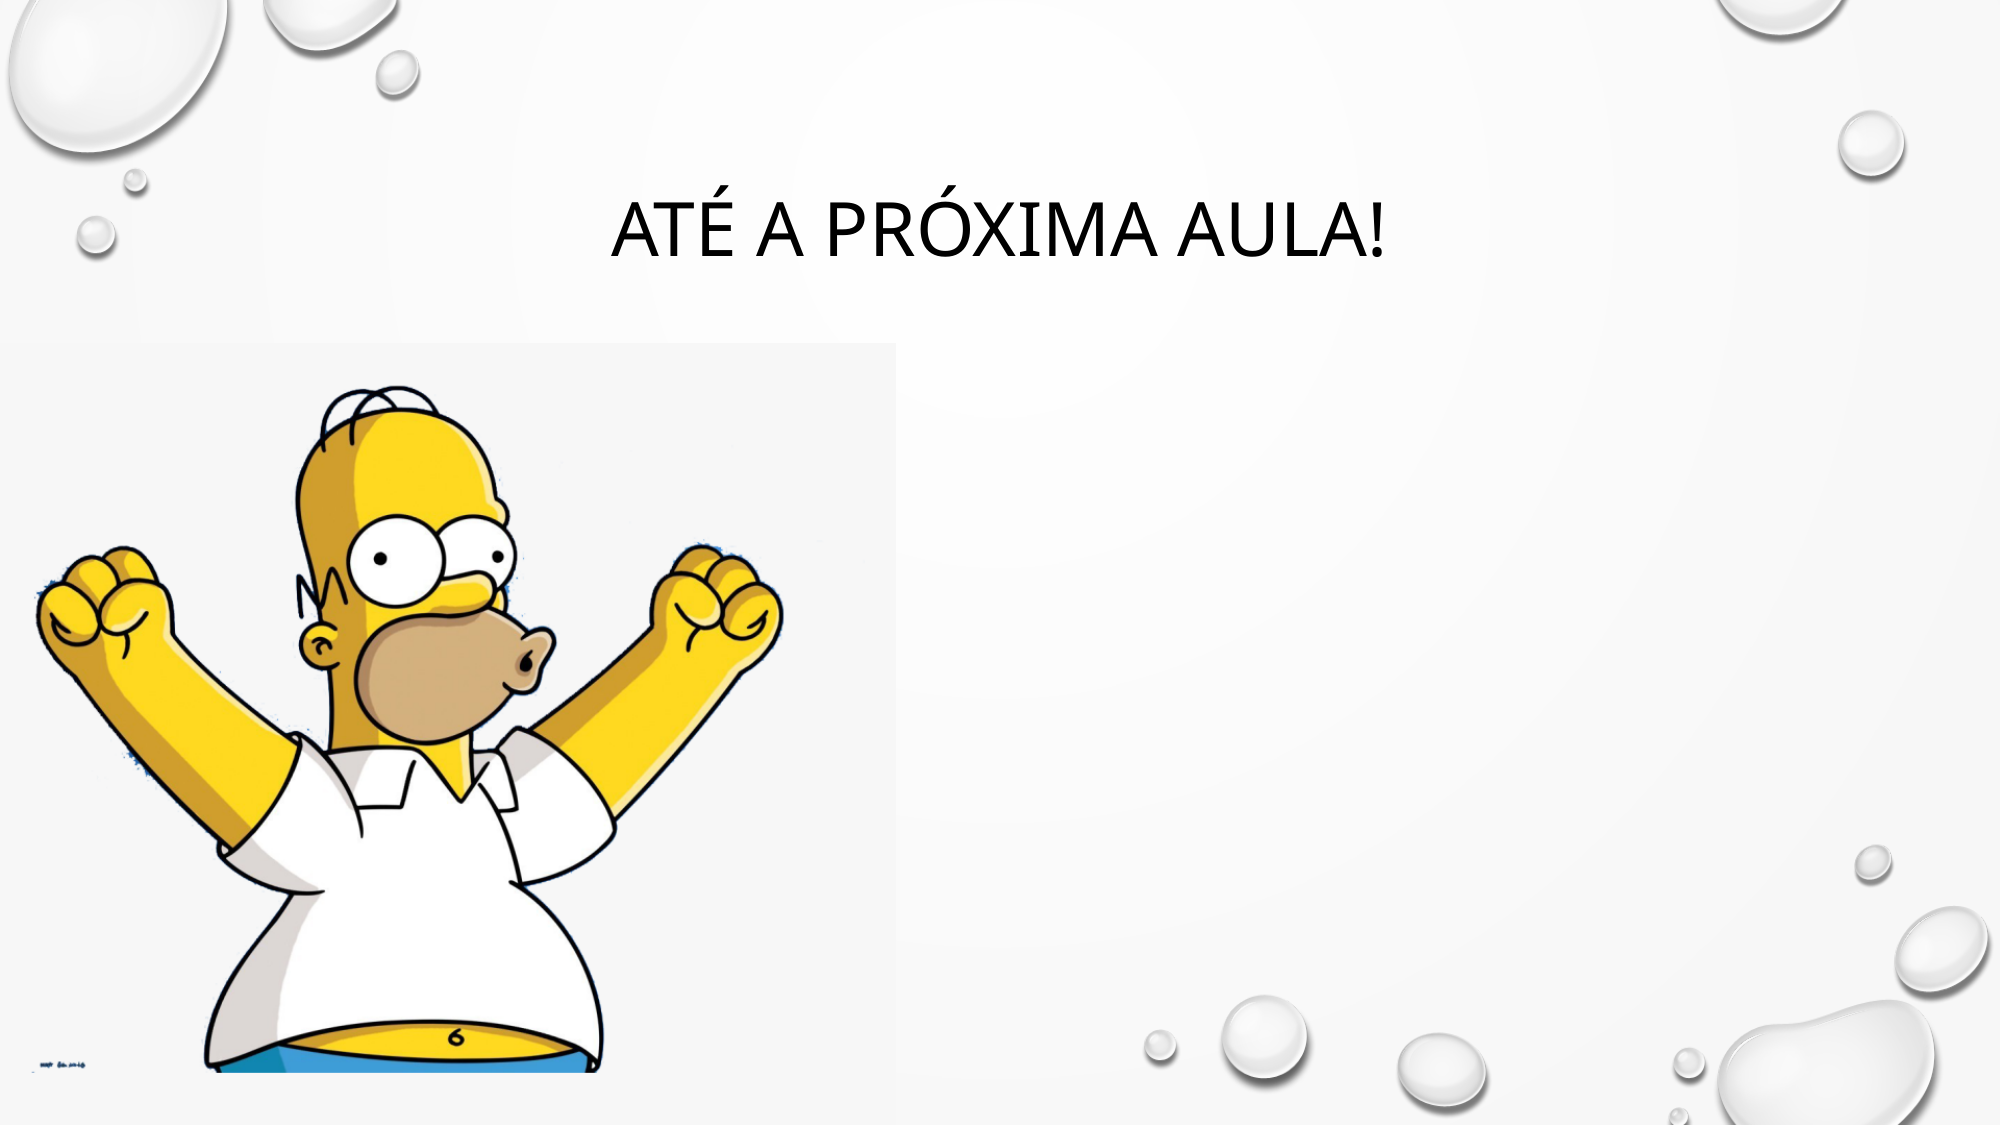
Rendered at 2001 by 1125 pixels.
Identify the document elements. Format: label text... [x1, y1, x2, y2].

title Até a próxima aula! [149, 101, 1851, 364]
picture [0, 0, 2000, 1125]
